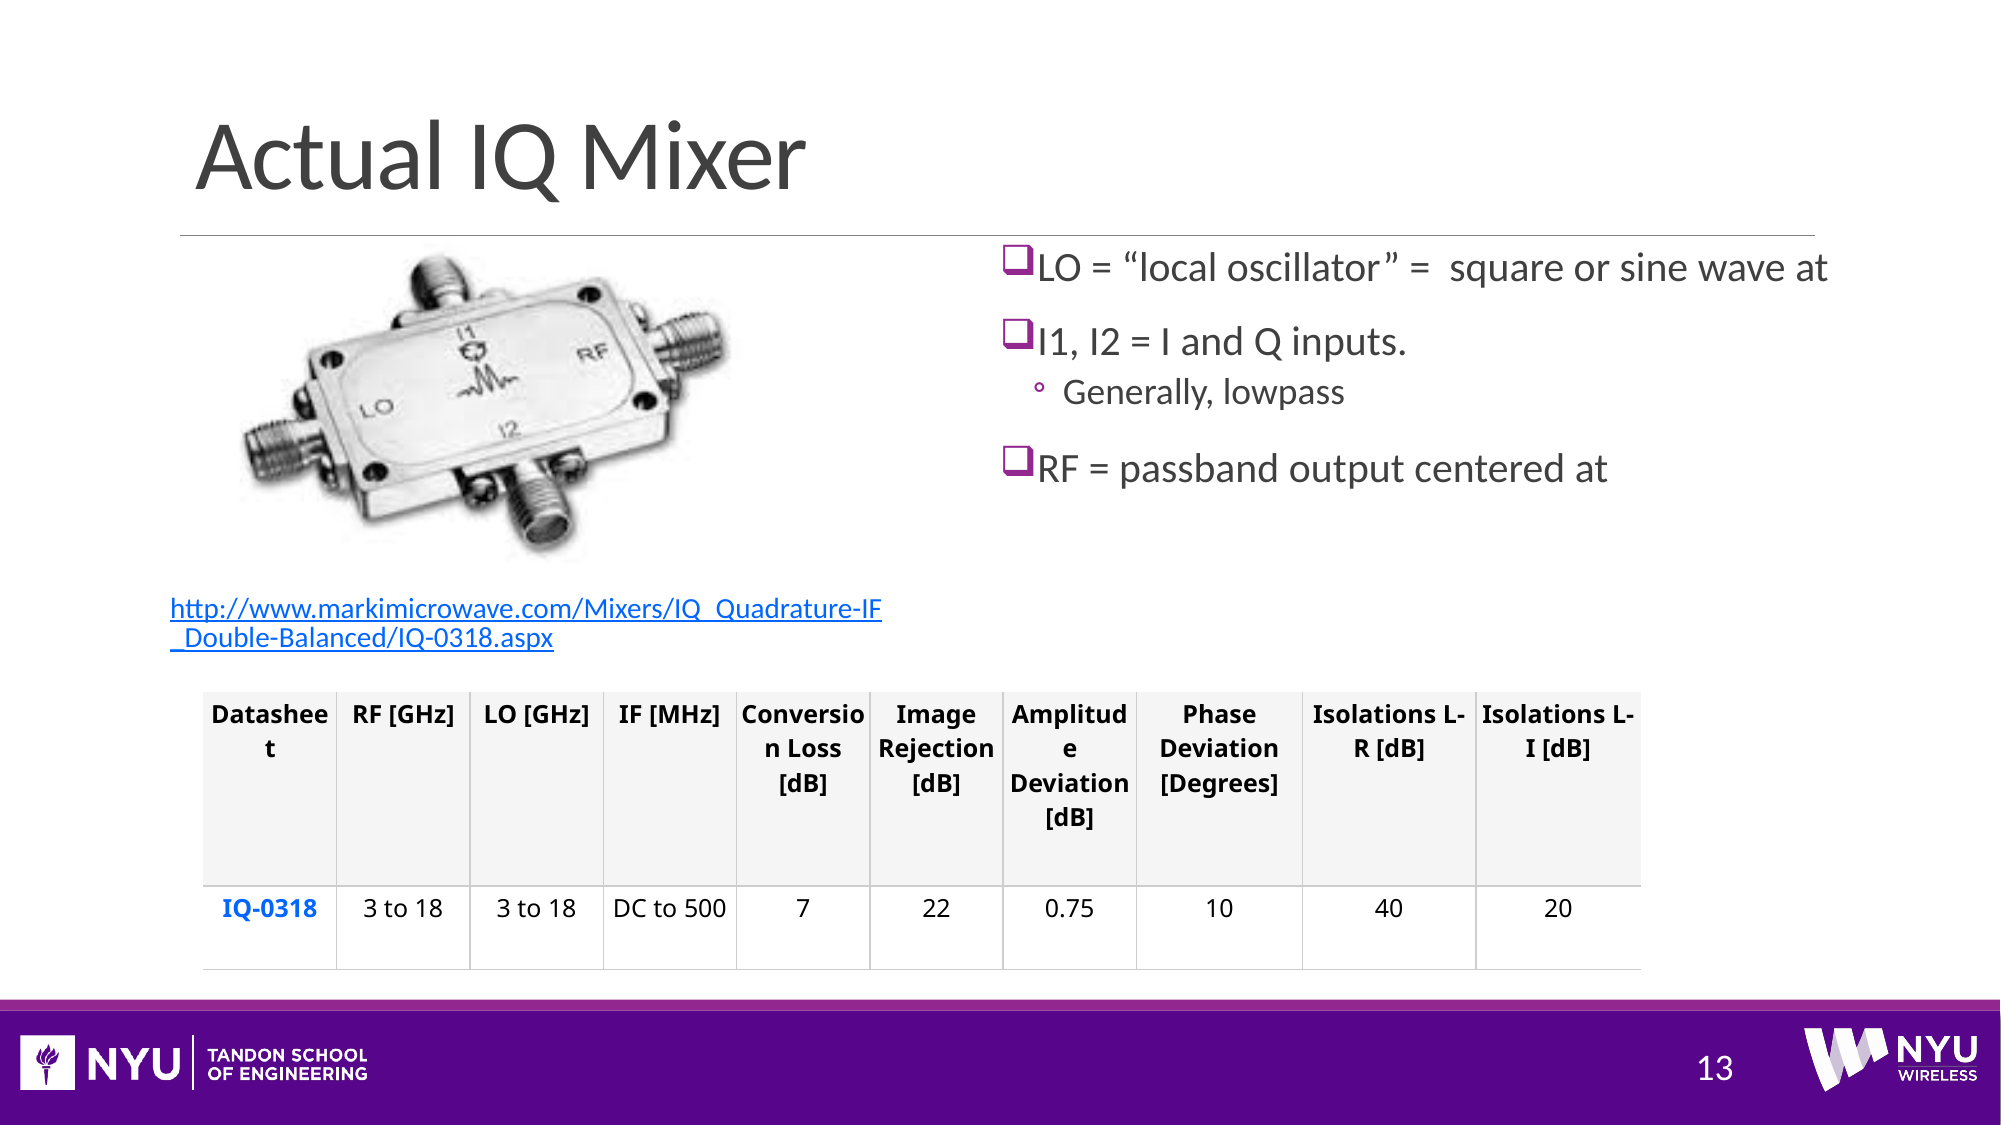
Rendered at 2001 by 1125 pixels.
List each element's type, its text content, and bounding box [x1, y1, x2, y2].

table_cell 22 [871, 887, 1002, 969]
title Actual IQ Mixer [180, 47, 1830, 218]
text_box http://www.markimicrowave.com/Mixers/IQ_Quadrature-IF_Double-Balanced/IQ-0318.aspx [155, 582, 200, 632]
table_cell 40 [1303, 887, 1475, 969]
picture [199, 236, 813, 626]
table_header Phase Deviation [Degrees] [1137, 692, 1302, 885]
table_header Conversion Loss [dB] [737, 692, 869, 885]
table_cell 20 [1477, 887, 1641, 969]
table_cell IQ-0318 [203, 887, 336, 969]
table_cell 7 [737, 887, 869, 969]
text_box http://www.markimicrowave.com/Mixers/IQ_Quadrature-IF_Double-Balanced/IQ-0318.aspx [817, 582, 906, 632]
table_header Amplitude Deviation [dB] [1004, 692, 1136, 885]
table_cell 0.75 [1004, 887, 1136, 969]
table_header RF [GHz] [337, 692, 469, 885]
table_header Isolations L-R [dB] [1303, 692, 1475, 885]
table_header IF [MHz] [604, 692, 736, 885]
table_cell 3 to 18 [471, 887, 603, 969]
table_cell DC to 500 [604, 887, 736, 969]
slide_number 13 [1533, 1035, 1749, 1096]
table_cell 3 to 18 [337, 887, 469, 969]
table_cell 10 [1137, 887, 1302, 969]
table_header LO [GHz] [471, 692, 603, 885]
table_header Isolations L-I [dB] [1477, 692, 1641, 885]
table_header Datasheet [203, 692, 336, 885]
table_header Image Rejection [dB] [871, 692, 1002, 885]
